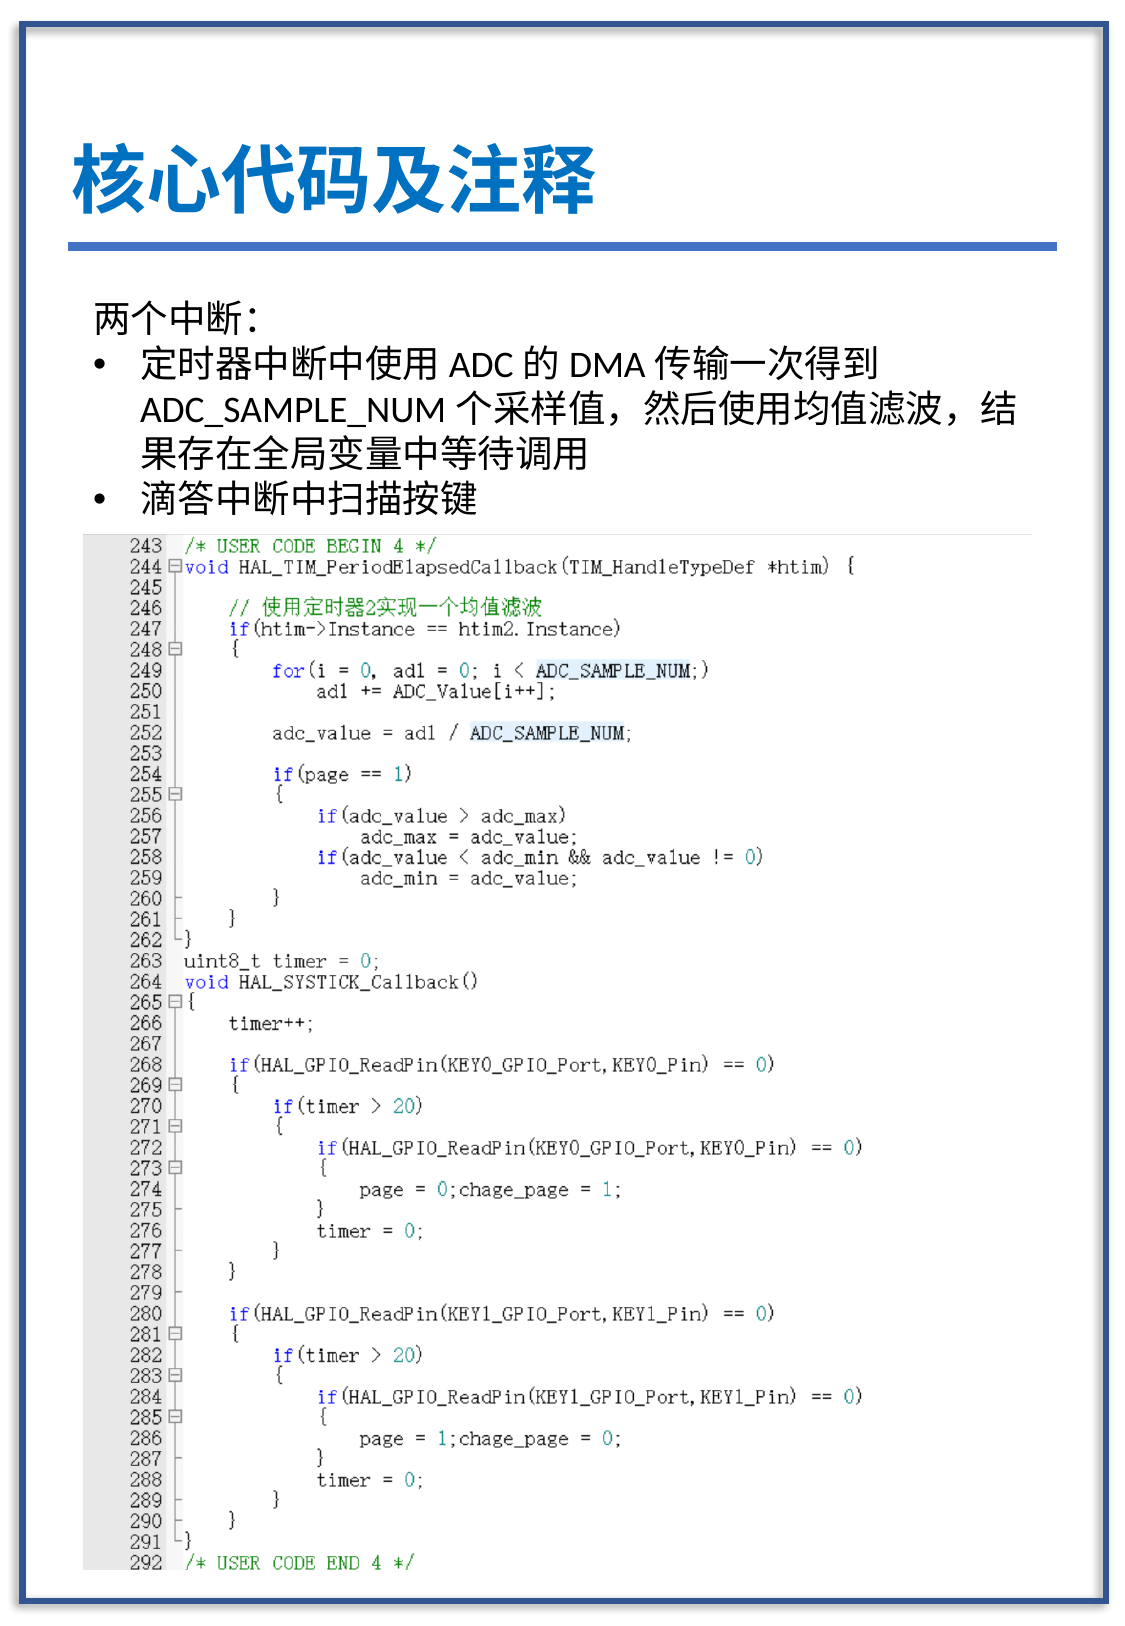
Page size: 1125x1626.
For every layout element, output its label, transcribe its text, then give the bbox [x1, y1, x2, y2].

picture [83, 534, 1032, 1570]
text_box 核心代码及注释 [34, 69, 634, 230]
text_box 两个中断： 定时器中断中使用ADC的DMA传输一次得到ADC_SAMPLE_NUM个采样值，然后使用均值滤波，结果存在全局变量中等待调用 滴答中断中扫描按键 [78, 288, 1037, 528]
text_box [21, 23, 1107, 1602]
